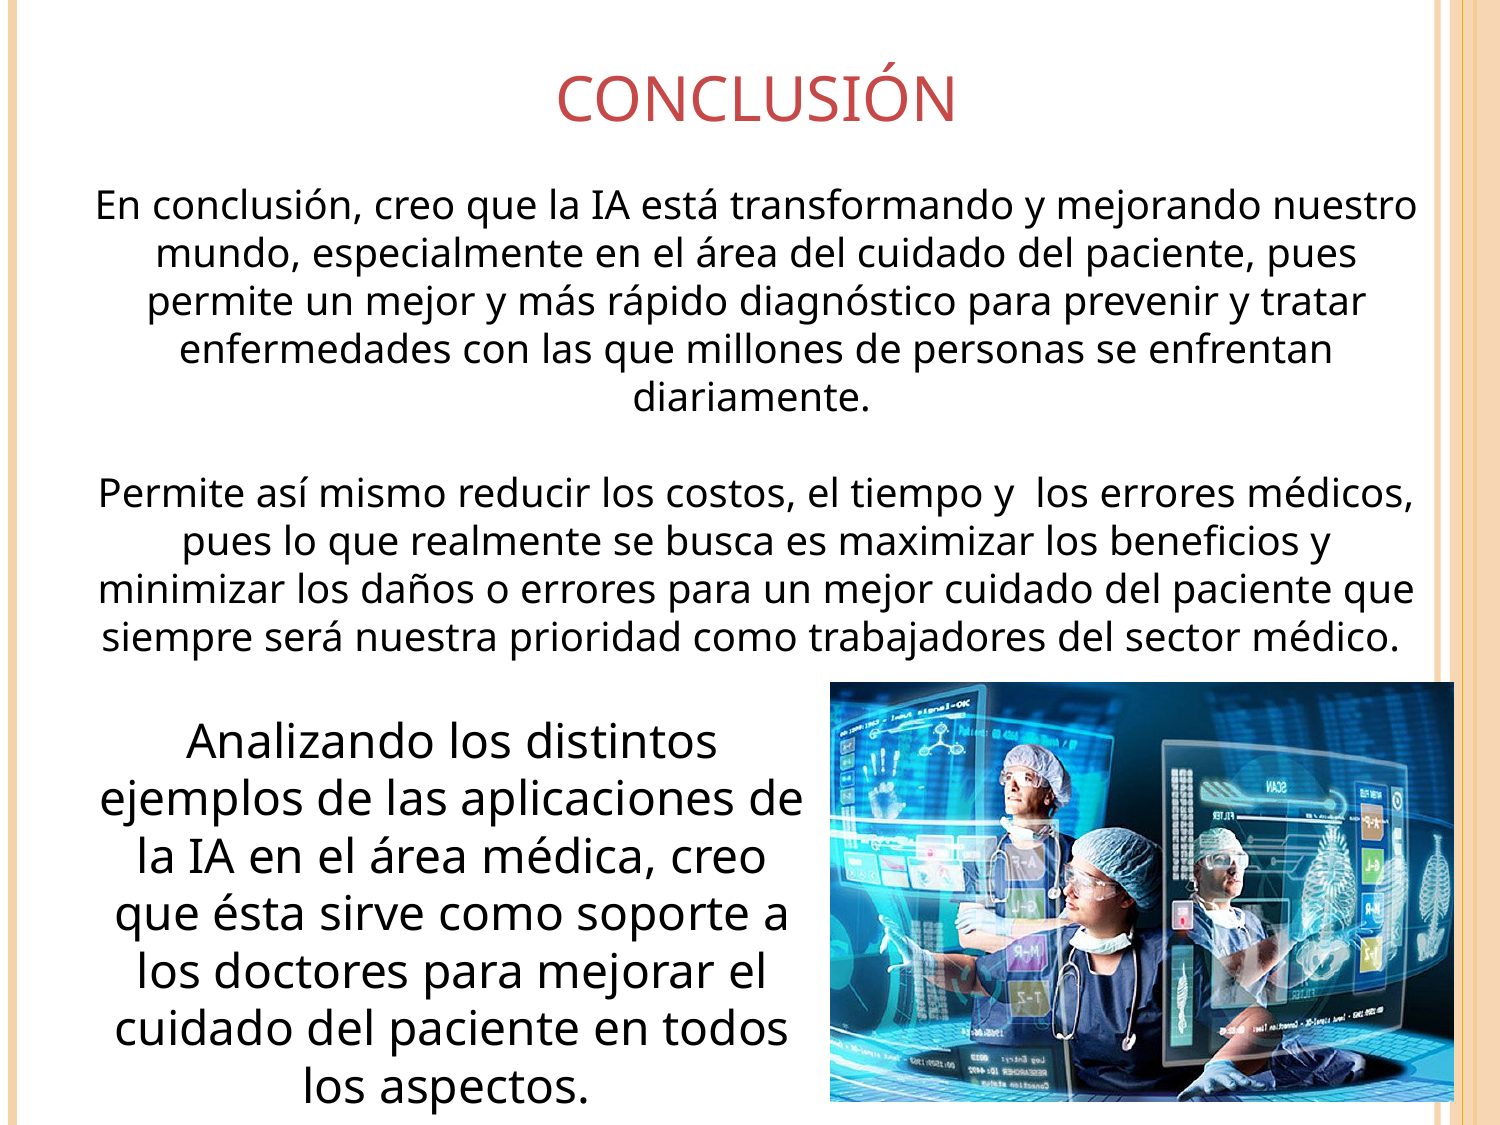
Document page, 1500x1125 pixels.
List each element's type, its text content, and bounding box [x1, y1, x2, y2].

title CONCLUSIÓN [144, 0, 1370, 142]
list En conclusión, creo que la IA está transformando y mejorando nuestro mundo, especialmente en el área del cuidado del paciente, pues permite un mejor y más rápido diagnóstico para prevenir y tratar enfermedades con las que millones de personas se enfrentan diariamente. Permite así mismo reducir los costos, el tiempo y los errores médicos, pues lo que realmente se busca es maximizar los beneficios y minimizar los daños o errores para un mejor cuidado del paciente que siempre será nuestra prioridad como trabajadores del sector médico. [75, 172, 1440, 695]
text_box Analizando los distintos ejemplos de las aplicaciones de la IA en el área médica, creo que ésta sirve como soporte a los doctores para mejorar el cuidado del paciente en todos los aspectos. [75, 695, 831, 1125]
picture [830, 682, 1454, 1102]
